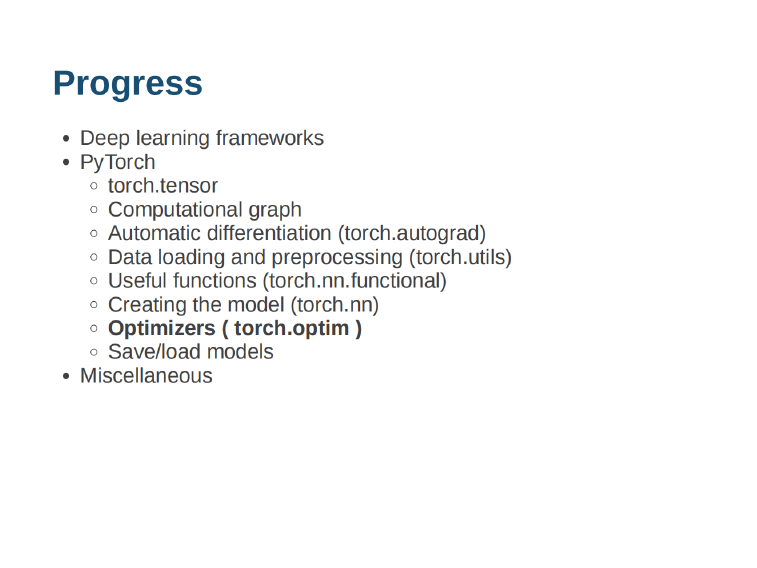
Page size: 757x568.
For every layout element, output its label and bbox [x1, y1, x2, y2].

picture [47, 58, 756, 447]
